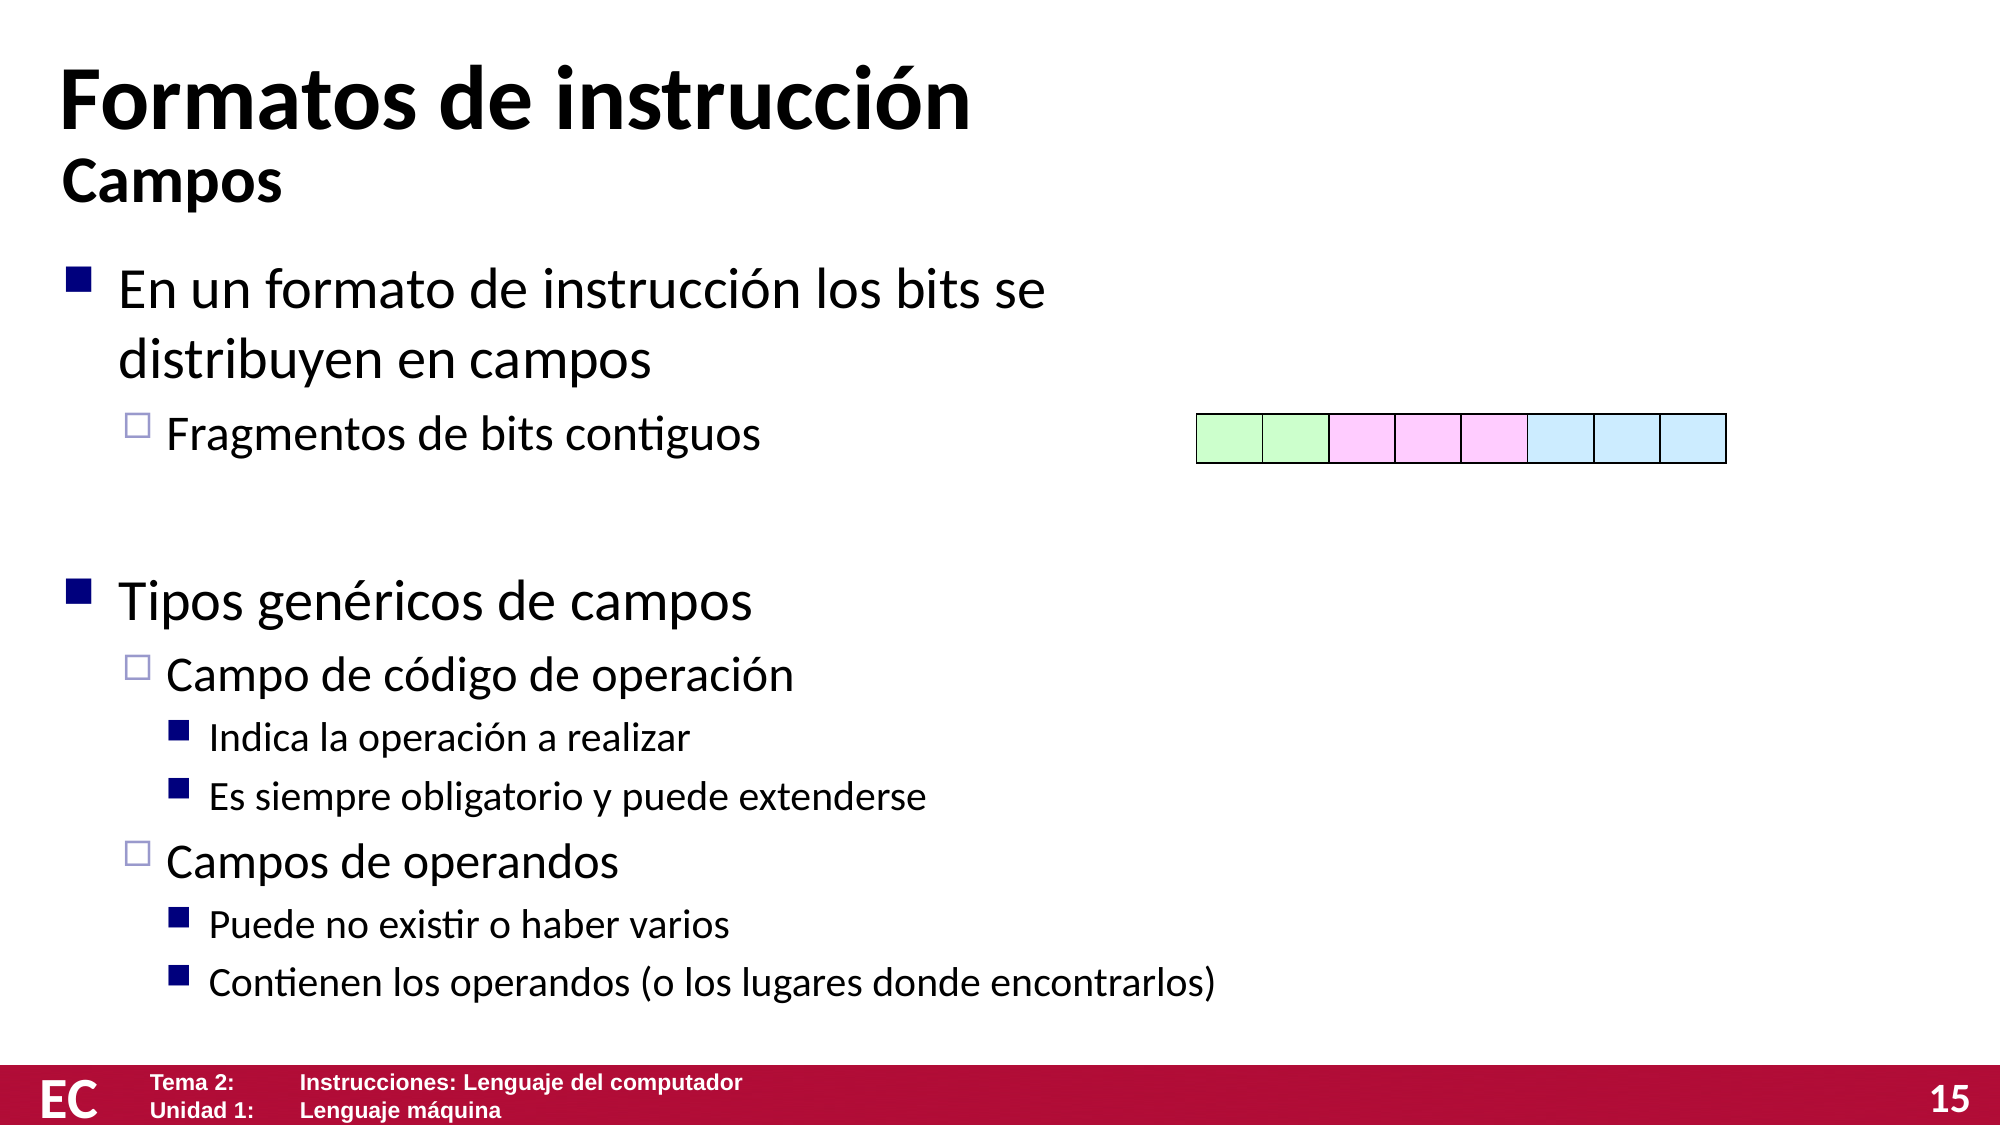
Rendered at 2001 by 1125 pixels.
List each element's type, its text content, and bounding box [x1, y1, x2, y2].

list En un formato de instrucción los bits se distribuyen en campos Fragmentos de bits contiguos Tipos genéricos de campos Campo de código de operación Indica la operación a realizar Es siempre obligatorio y puede extenderse Campos de operandos Puede no existir o haber varios Contienen los operandos (o los lugares donde encontrarlos) [47, 243, 1252, 1038]
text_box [1196, 413, 1727, 464]
picture [0, 1065, 2000, 1125]
list Campos [47, 191, 1900, 223]
title Formatos de instrucción [47, 32, 1900, 191]
